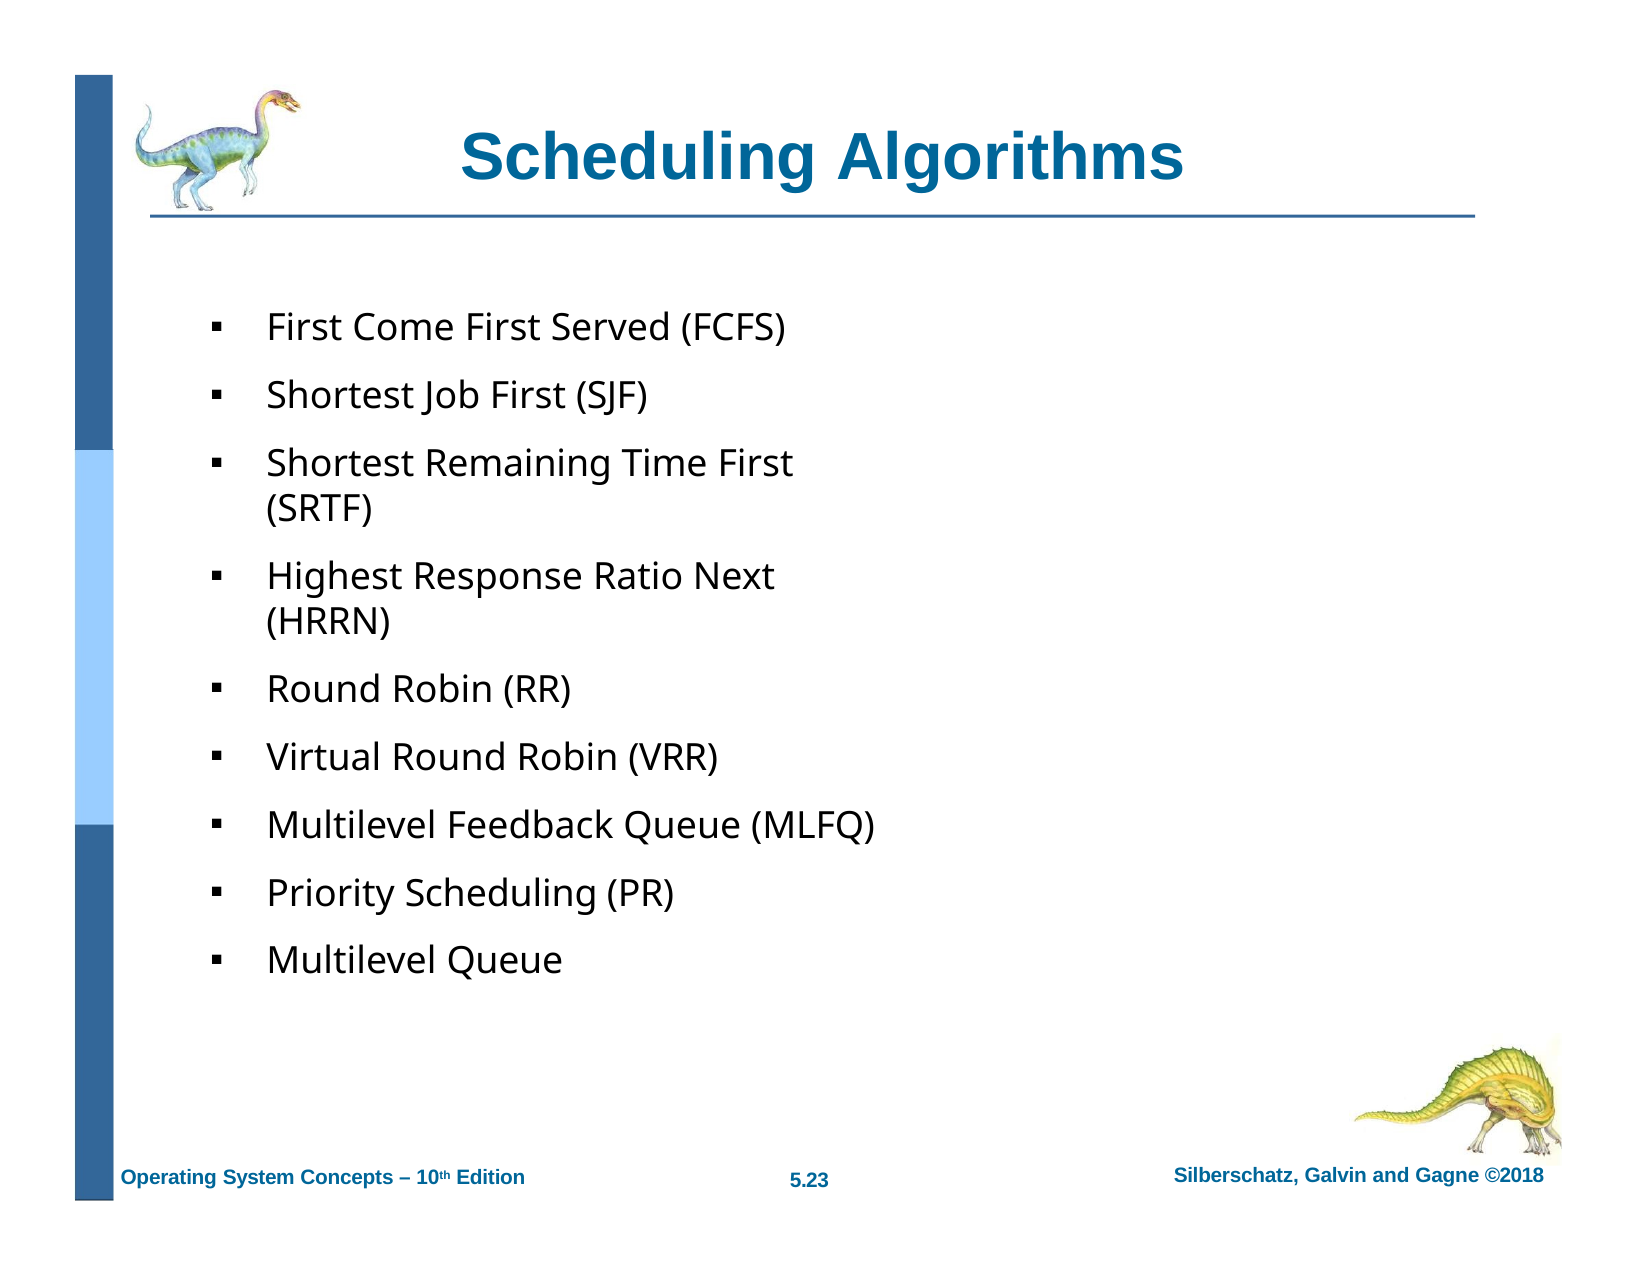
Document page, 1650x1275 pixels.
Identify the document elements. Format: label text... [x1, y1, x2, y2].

text_box 5.23 [787, 1166, 833, 1192]
title Scheduling Algorithms [111, 110, 1539, 326]
text_box First Come First Served (FCFS) Shortest Job First (SJF) Shortest Remaining Time First (SRTF) Highest Response Ratio Next (HRRN) Round Robin (RR) Virtual Round Robin (VRR) Multilevel Feedback Queue (MLFQ) Priority Scheduling (PR) Multilevel Queue [208, 278, 903, 982]
text_box Operating System Concepts – 10th Edition [118, 1163, 531, 1189]
text_box Silberschatz, Galvin and Gagne ©2018 [1171, 1162, 1547, 1188]
picture [1349, 1033, 1562, 1166]
picture [131, 84, 307, 110]
picture [74, 449, 114, 1201]
